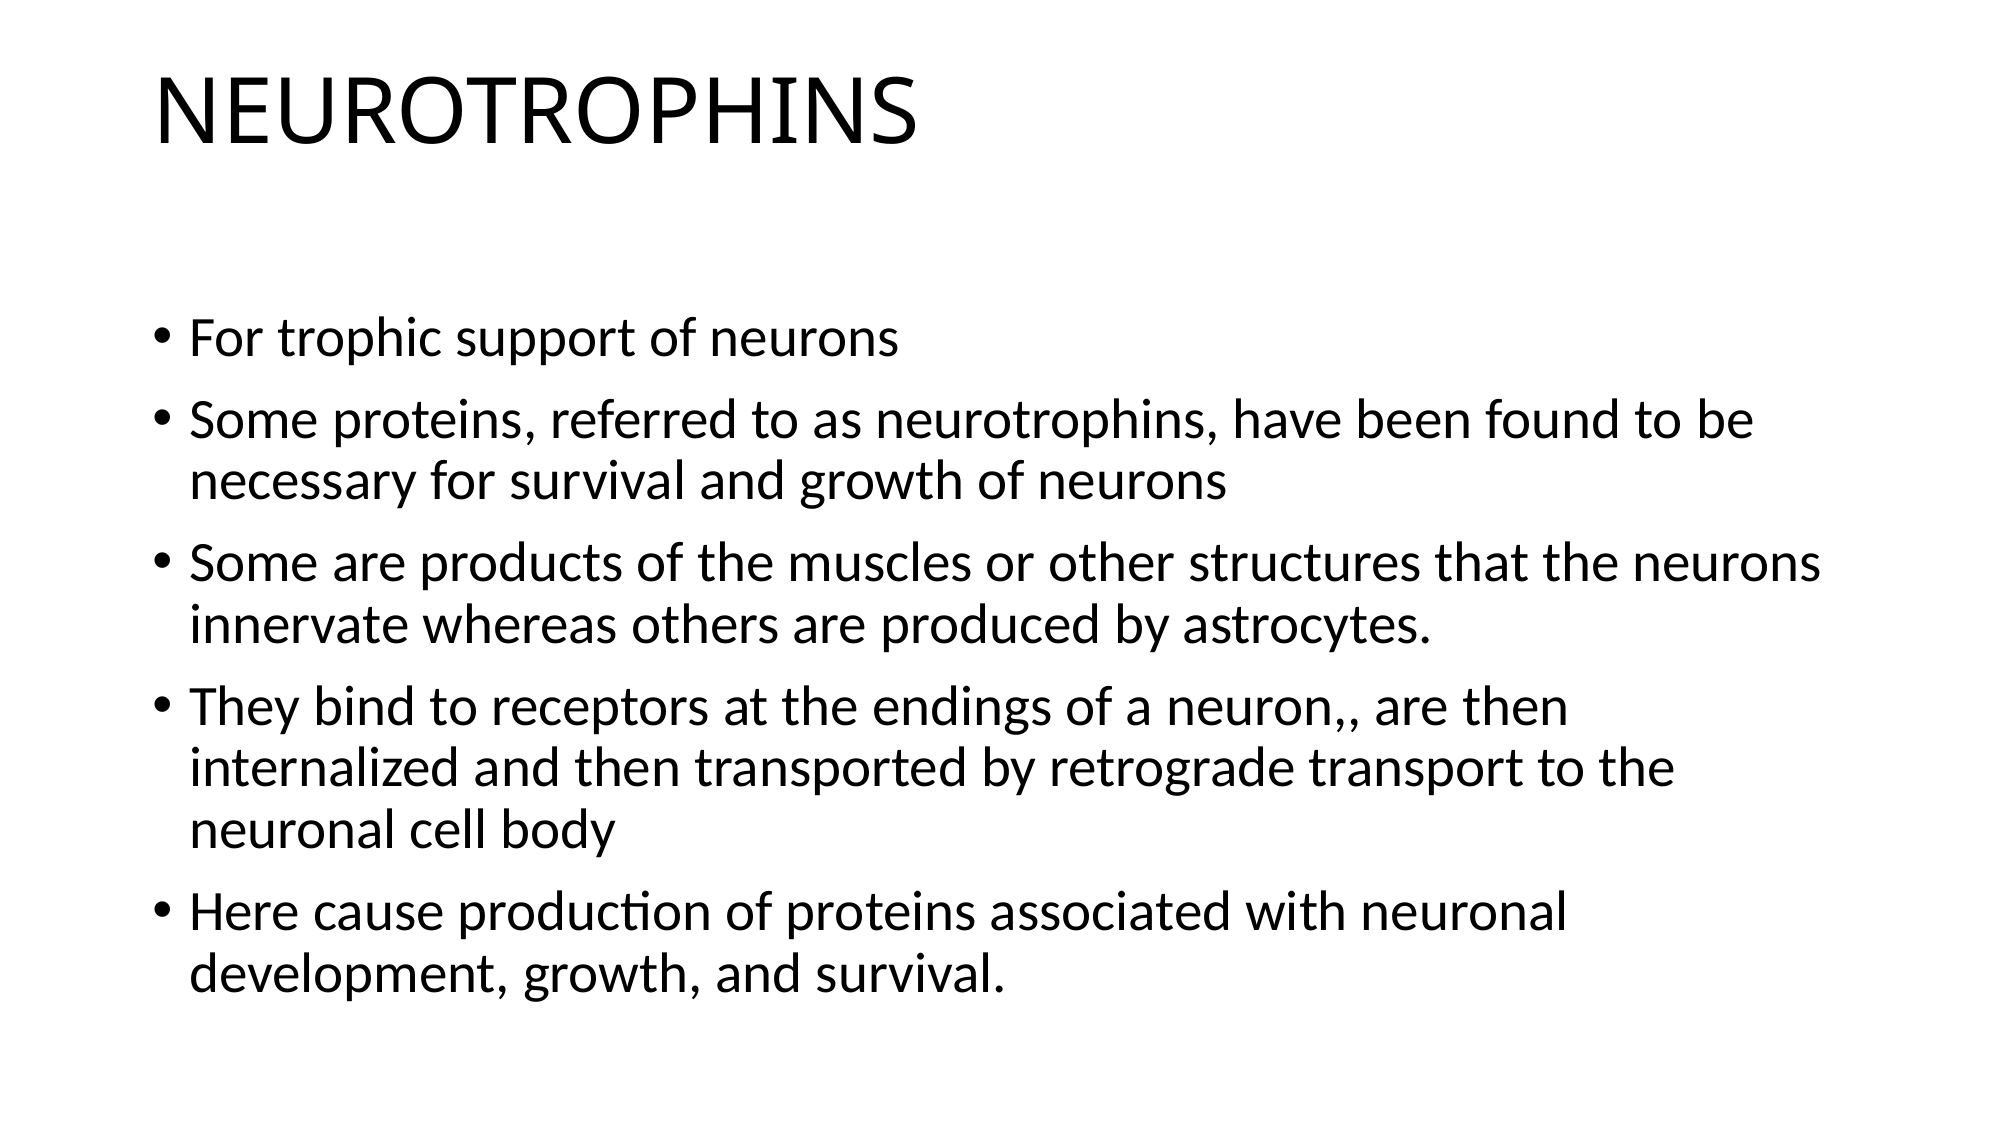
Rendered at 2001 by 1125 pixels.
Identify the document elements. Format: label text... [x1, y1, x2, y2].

title NEUROTROPHINS [137, 59, 1863, 278]
list For trophic support of neurons Some proteins, referred to as neurotrophins, have been found to be necessary for survival and growth of neurons Some are products of the muscles or other structures that the neurons innervate whereas others are produced by astrocytes. They bind to receptors at the endings of a neuron,, are then internalized and then transported by retrograde transport to the neuronal cell body Here cause production of proteins associated with neuronal development, growth, and survival. [137, 299, 1863, 1014]
